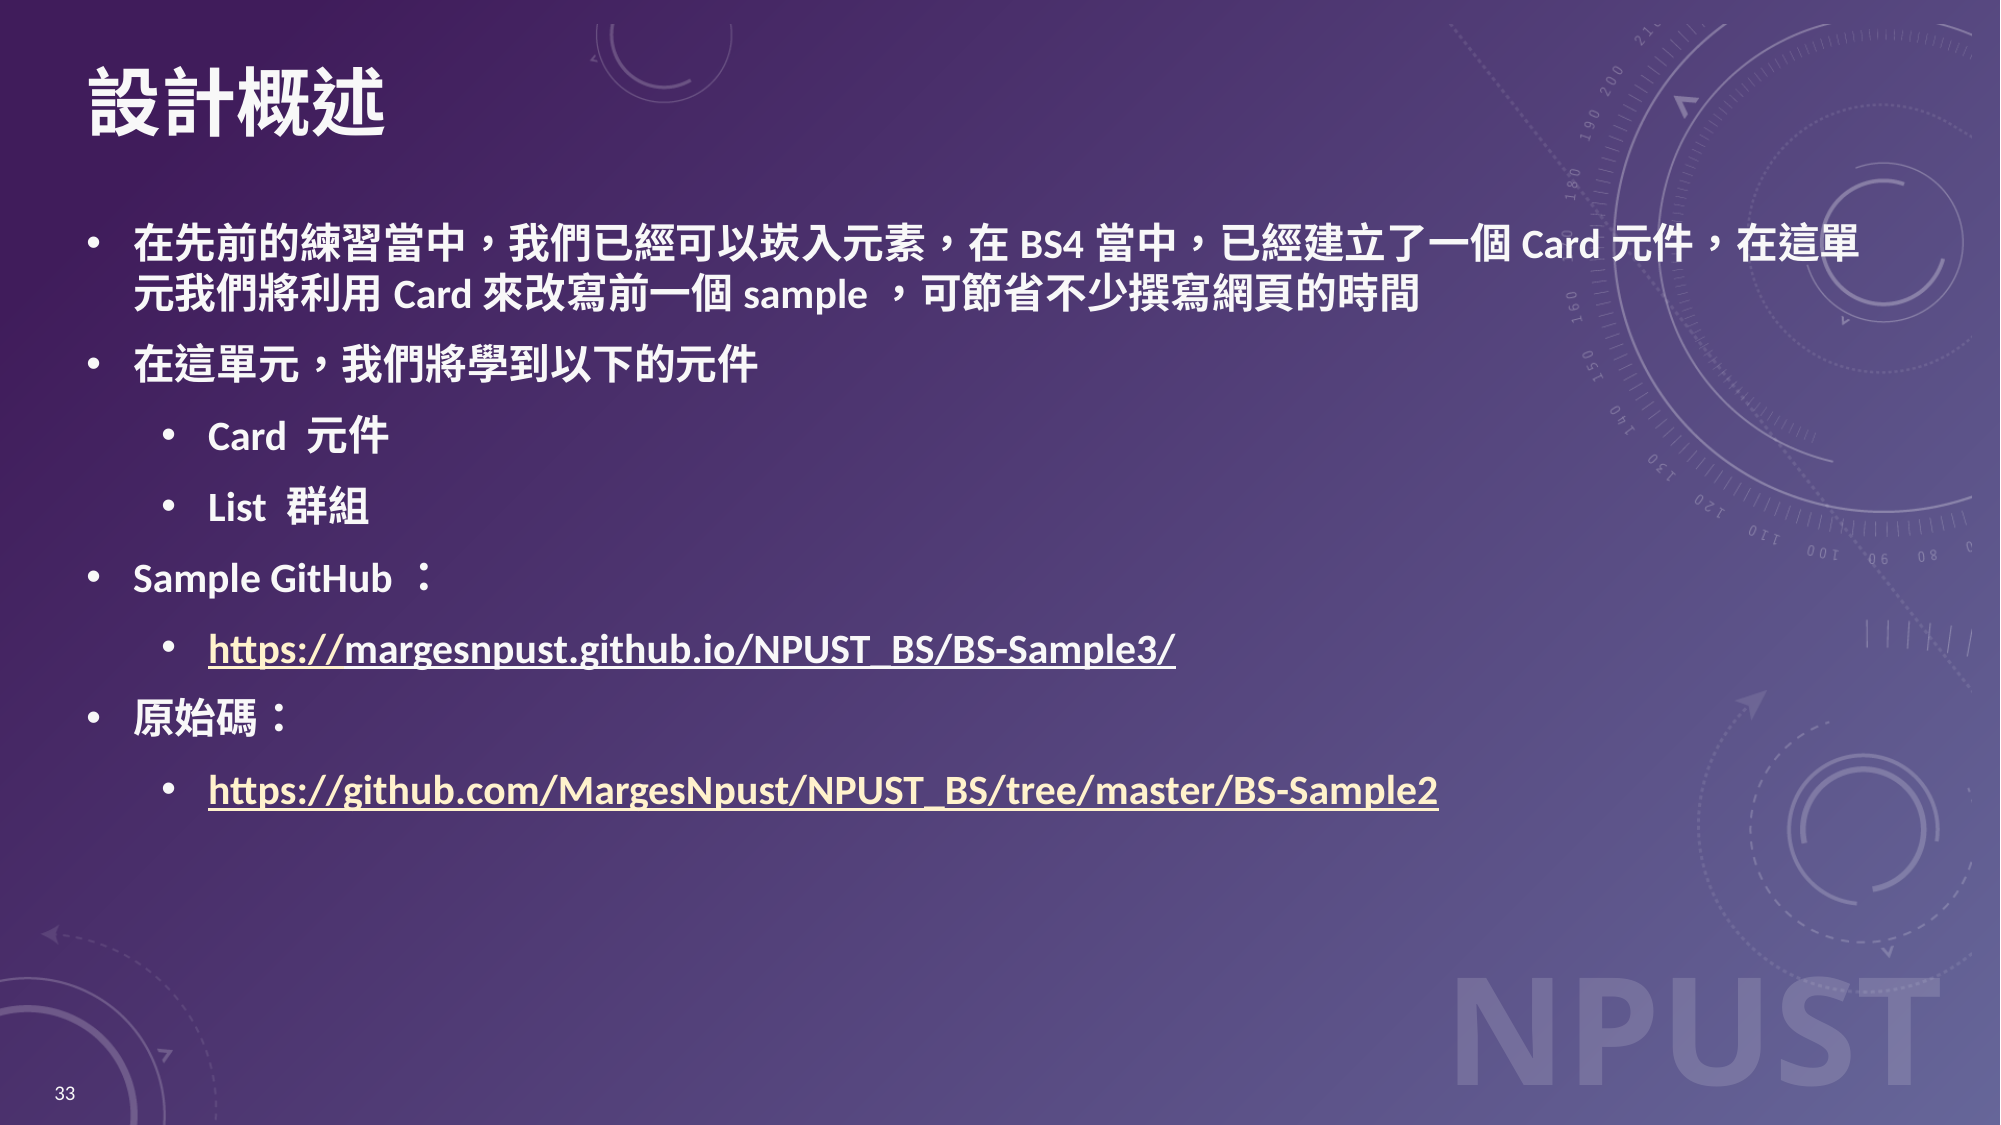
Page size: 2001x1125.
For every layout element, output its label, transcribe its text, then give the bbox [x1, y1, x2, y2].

picture [0, 24, 1972, 1125]
title 設計概述 [71, 24, 1909, 177]
slide_number 33 [0, 1060, 91, 1123]
list 在先前的練習當中，我們已經可以崁入元素，在BS4當中，已經建立了一個Card元件，在這單元我們將利用Card來改寫前一個sample，可節省不少撰寫網頁的時間 在這單元，我們將學到以下的元件 Card 元件 List 群組 Sample GitHub： https://margesnpust.github.io/NPUST_BS/BS-Sample3/ 原始碼： https://github.com/MargesNpust/NPUST_BS/tree/master/BS-Sample2 [71, 209, 1909, 1034]
